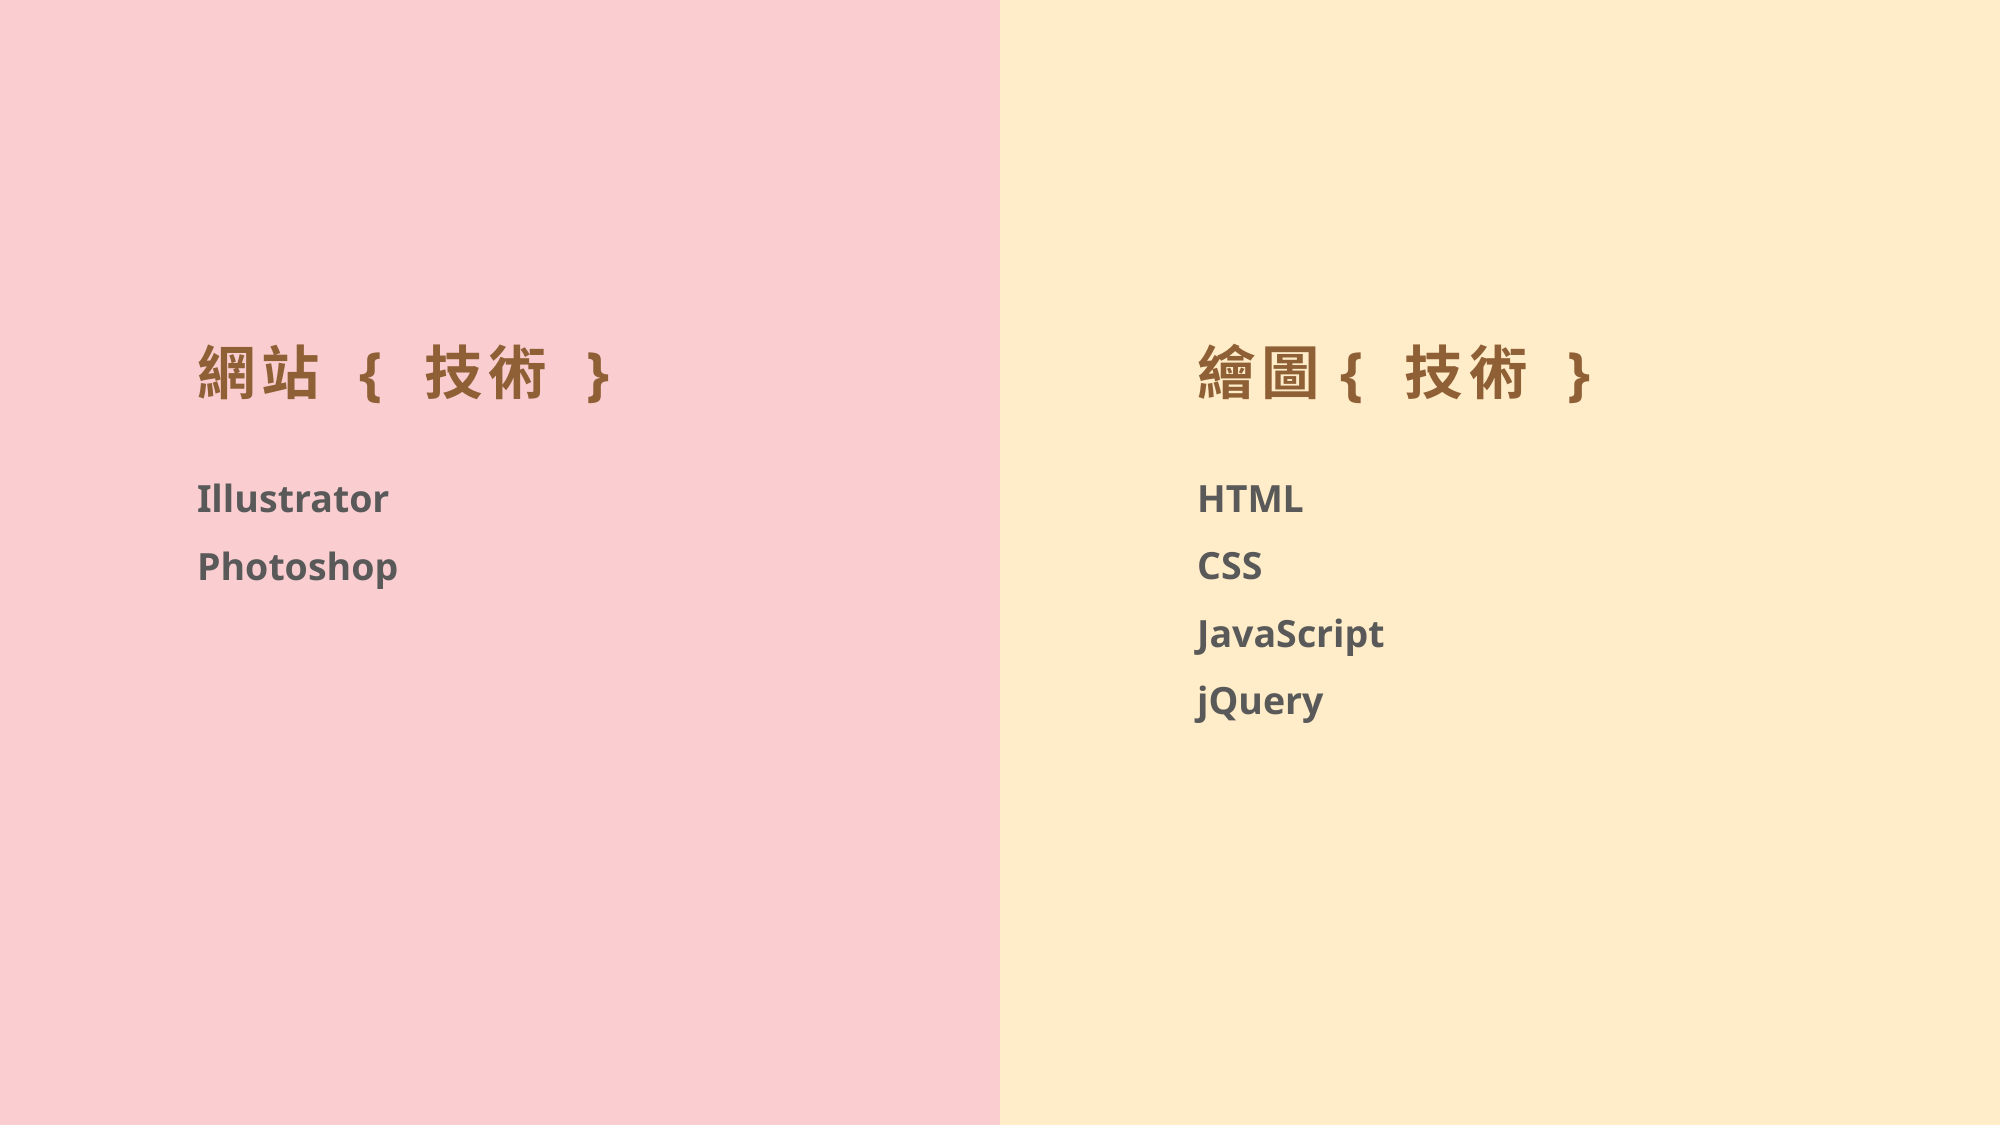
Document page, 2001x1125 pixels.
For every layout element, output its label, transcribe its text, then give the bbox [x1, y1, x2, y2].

text_box HTML CSS JavaScript jQuery [1182, 445, 1876, 855]
text_box [0, 0, 1001, 1125]
text_box [1001, 0, 2000, 1125]
text_box 網站 { 技術 } [182, 192, 656, 515]
list Illustrator Photoshop [182, 445, 812, 673]
text_box 繪圖{ 技術 } [1182, 192, 1656, 445]
